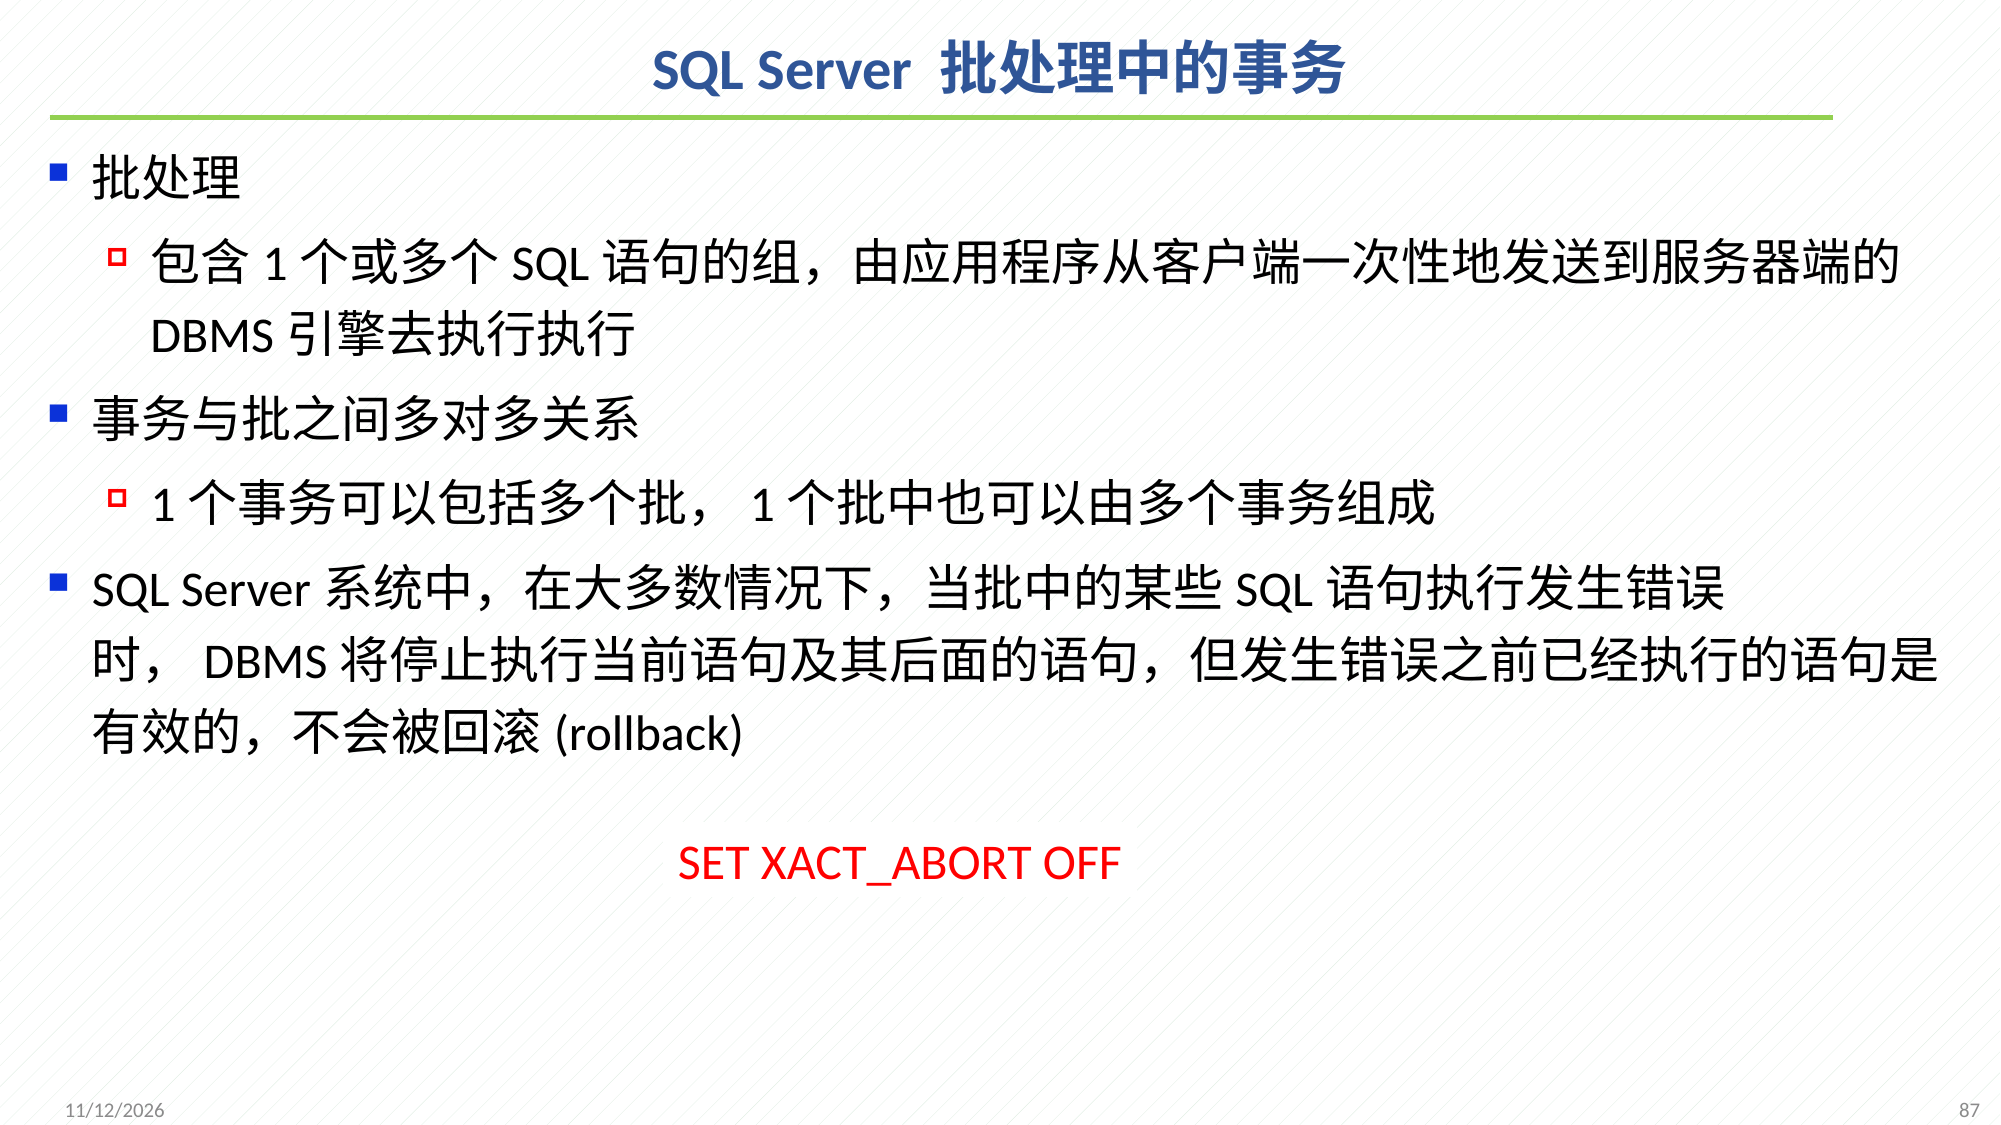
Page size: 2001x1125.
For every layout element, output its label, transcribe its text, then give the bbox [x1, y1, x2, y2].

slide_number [49, 1079, 500, 1125]
text_box SET XACT_ABORT OFF [663, 822, 1138, 897]
slide_number 87 [1545, 1079, 1996, 1125]
title SQL Server 批处理中的事务 [50, 13, 1949, 126]
list 批处理 包含1个或多个SQL语句的组，由应用程序从客户端一次性地发送到服务器端的DBMS引擎去执行执行 事务与批之间多对多关系 1个事务可以包括多个批，1个批中也可以由多个事务组成 SQL Server系统中，在大多数情况下，当批中的某些SQL语句执行发生错误时，DBMS将停止执行当前语句及其后面的语句，但发生错误之前已经执行的语句是有效的，不会被回滚(rollback) [32, 126, 1974, 1081]
